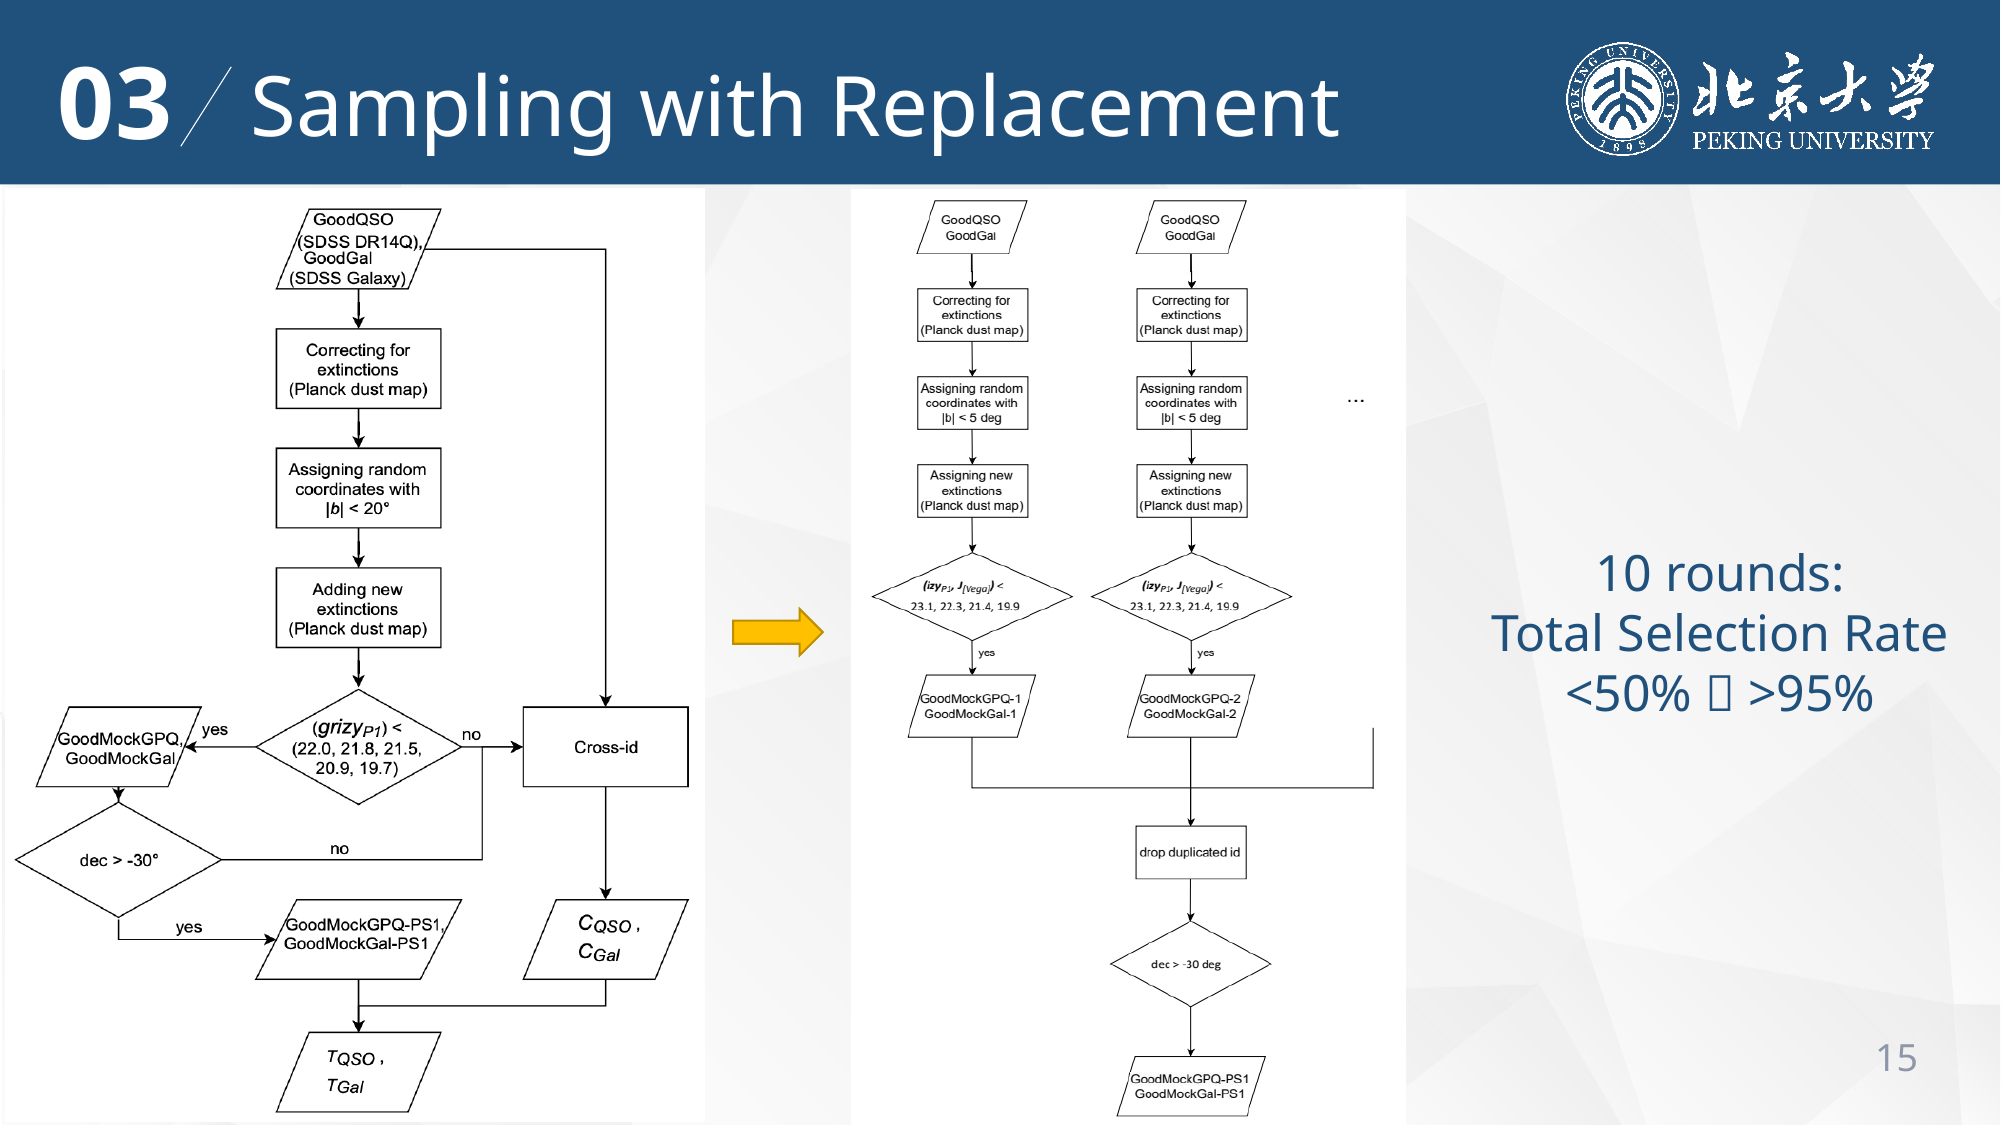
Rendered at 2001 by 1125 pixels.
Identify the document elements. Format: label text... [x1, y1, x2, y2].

list Sampling with Replacement [235, 57, 1638, 139]
list 03 [43, 45, 204, 188]
text_box 10 rounds: Total Selection Rate <50%  >95% [1476, 533, 1964, 729]
text_box [732, 606, 825, 658]
picture [1566, 42, 1934, 156]
picture [0, 0, 2001, 1125]
slide_number 15 [1483, 1023, 1934, 1095]
